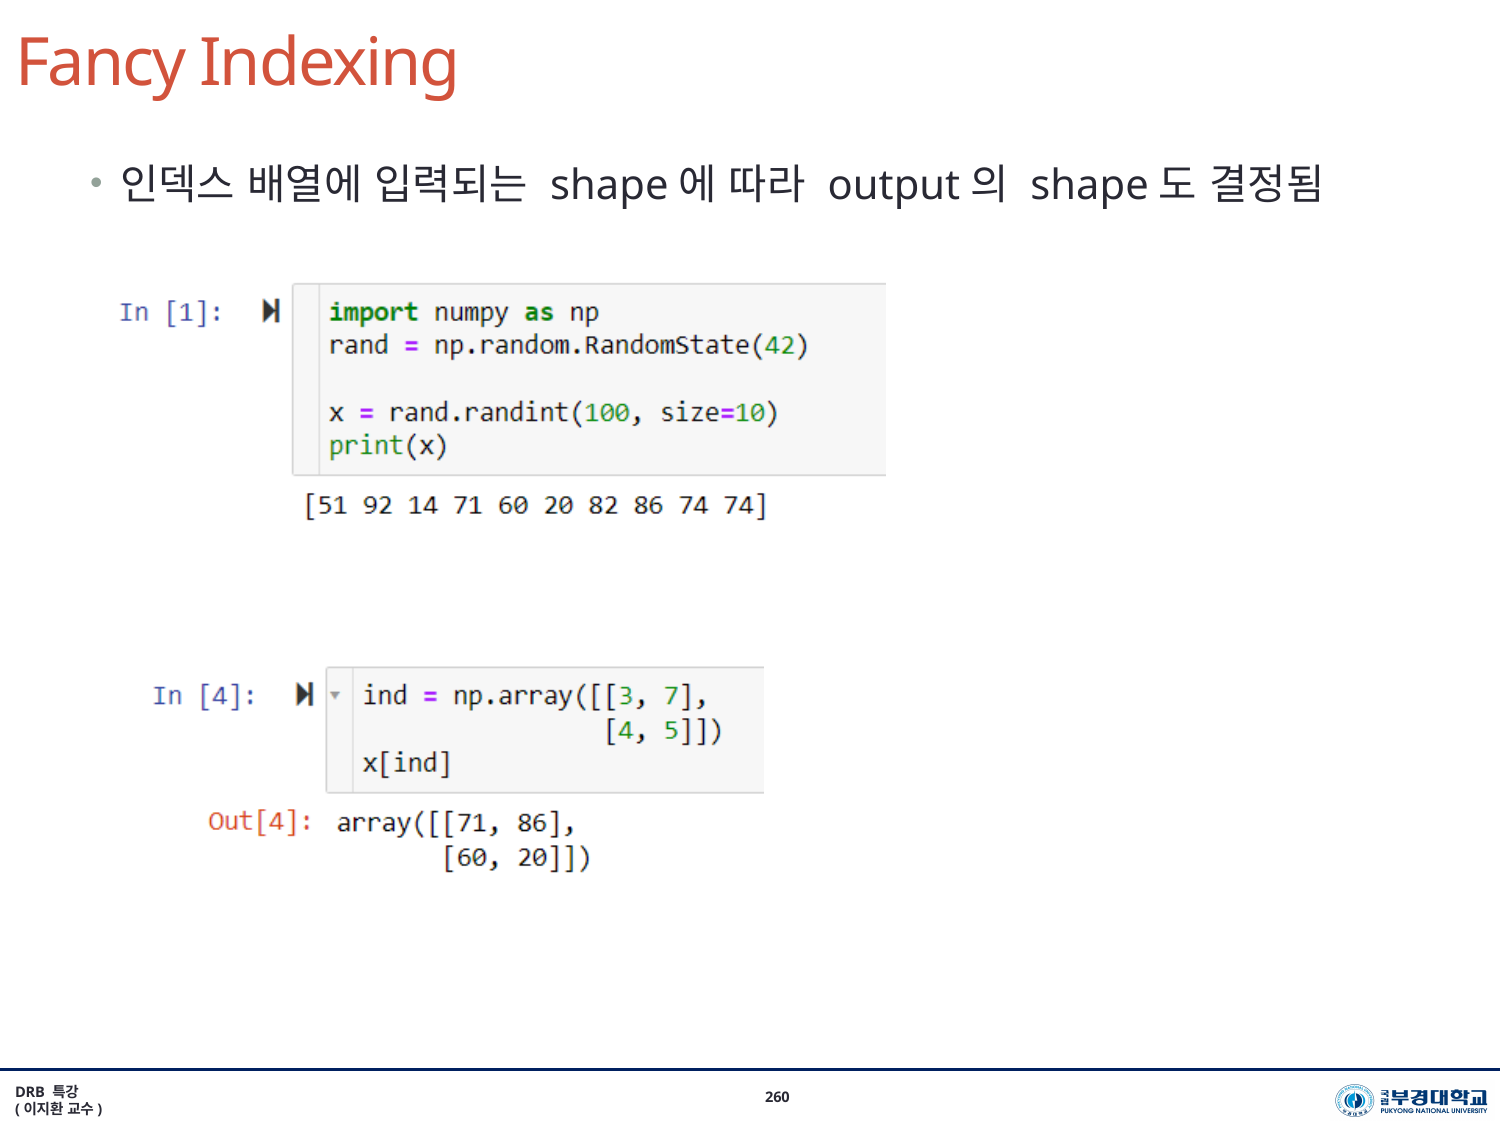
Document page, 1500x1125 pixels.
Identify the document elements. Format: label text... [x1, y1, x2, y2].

list 인덱스 배열에 입력되는 shape에 따라 output의 shape도 결정됨 [75, 149, 1425, 1033]
picture [1330, 1079, 1495, 1121]
picture [112, 648, 764, 899]
picture [74, 252, 887, 550]
slide_number DRB 특강 (이지환 교수) [0, 1082, 303, 1118]
title Fancy Indexing [0, 1, 1500, 116]
